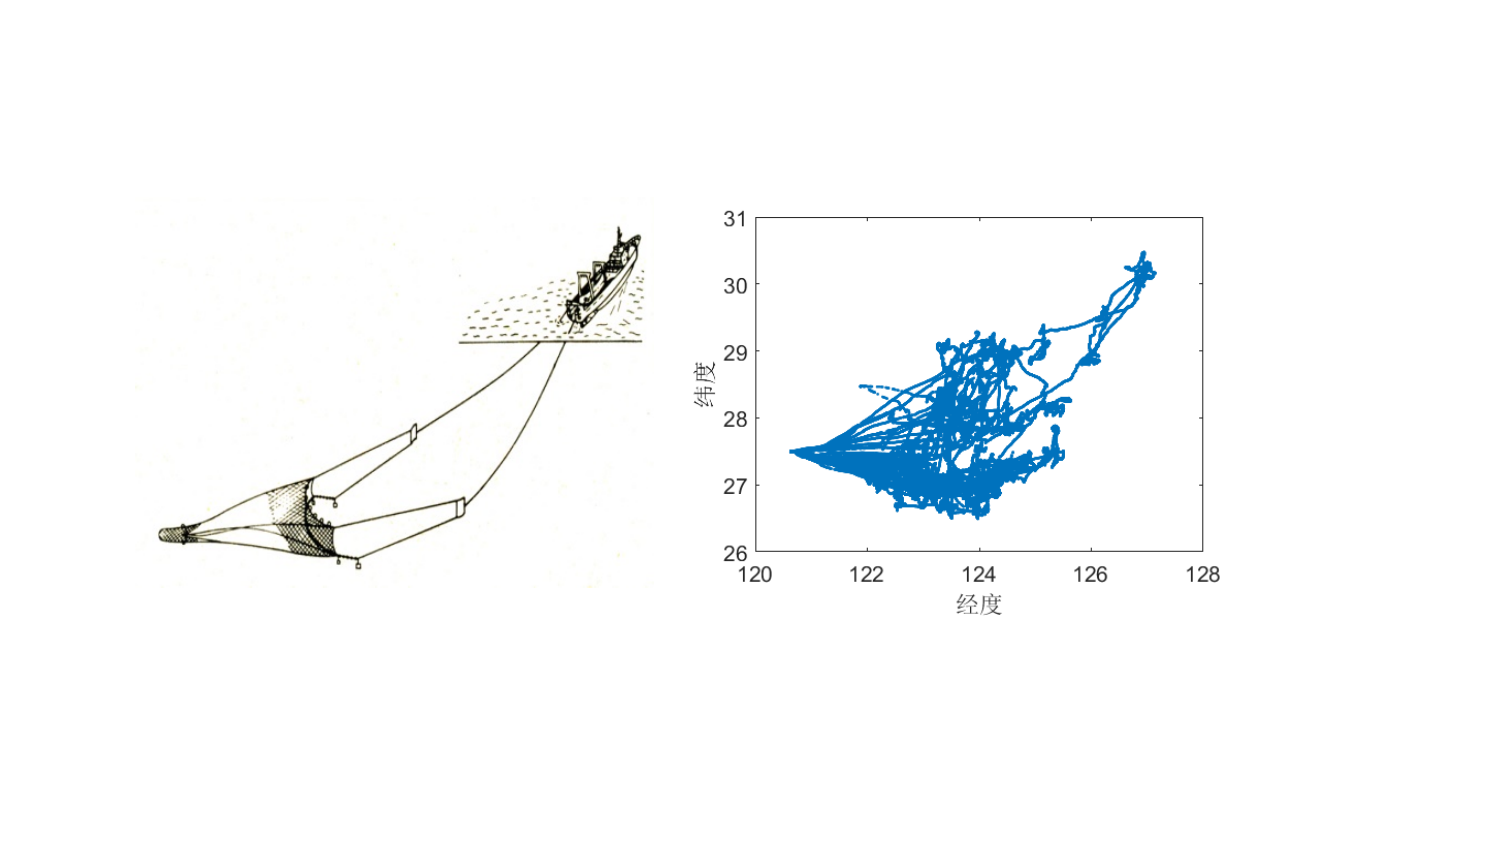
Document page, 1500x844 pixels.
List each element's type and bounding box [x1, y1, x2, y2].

picture [135, 197, 655, 588]
picture [680, 185, 1259, 619]
